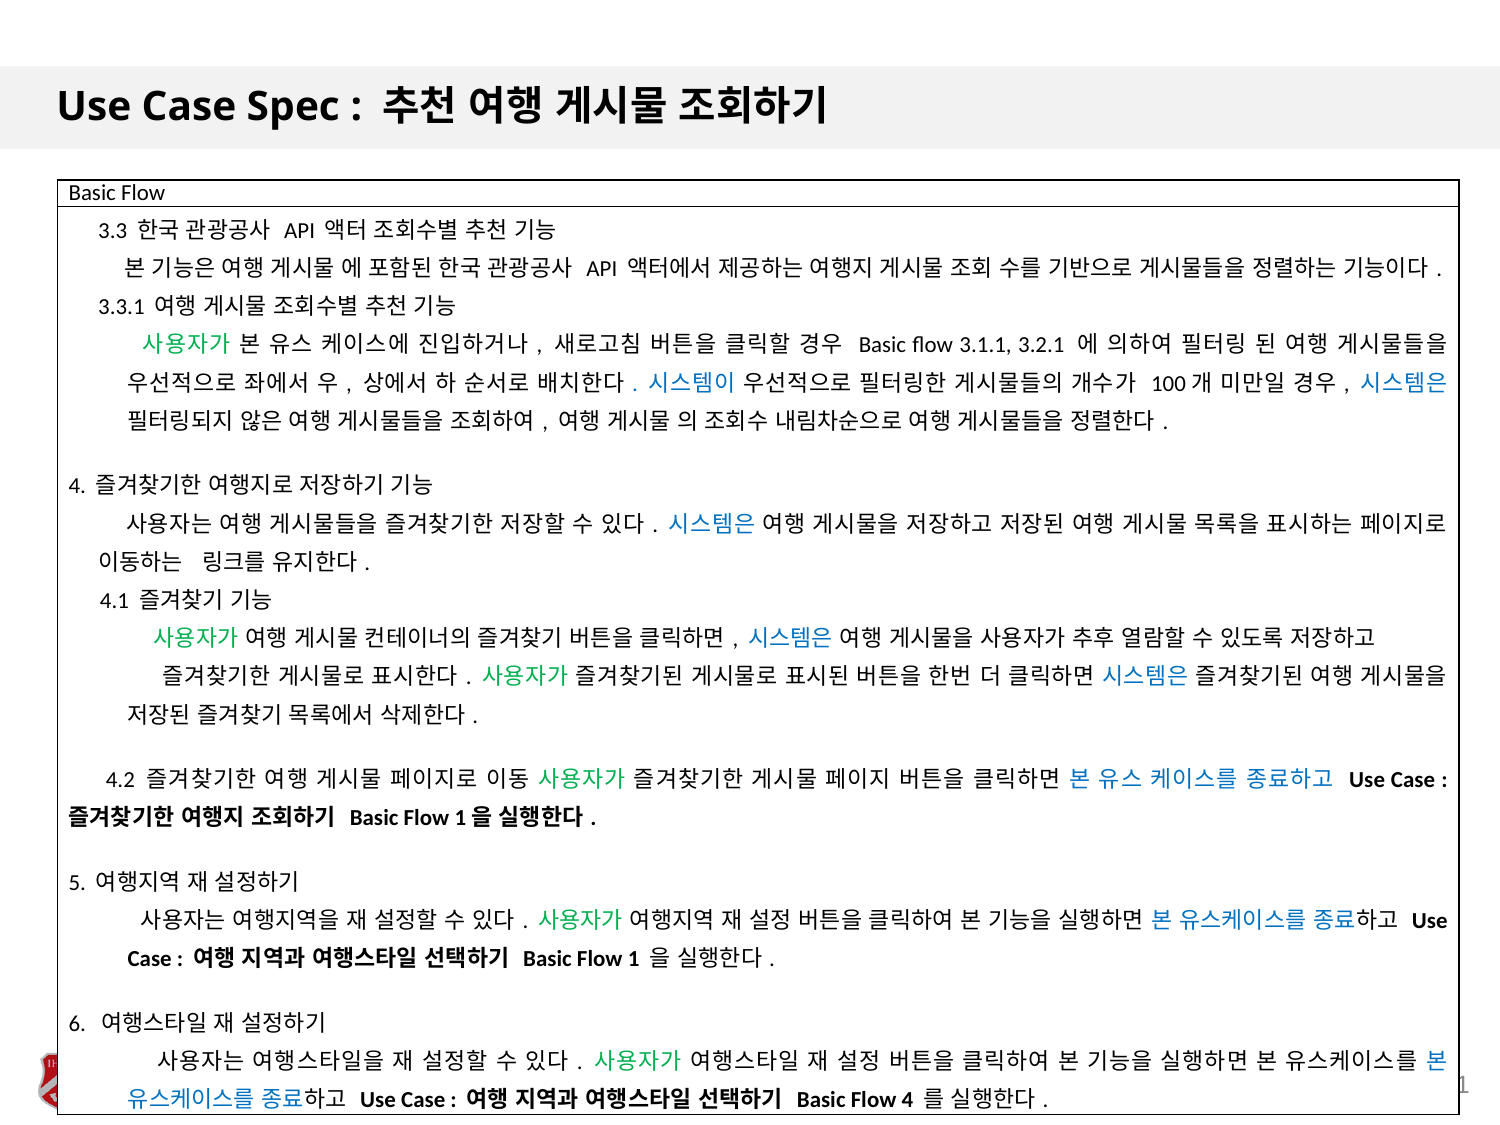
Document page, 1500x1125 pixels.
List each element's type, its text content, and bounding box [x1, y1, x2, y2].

slide_number 21 [1460, 1053, 1485, 1114]
table_header Basic Flow [58, 181, 1458, 206]
table_cell 3.3 한국 관광공사 API 액터 조회수별 추천 기능 본 기능은 여행 게시물 에 포함된 한국 관광공사 API 액터에서 제공하는 여행지 게시물 조회 수를 기반으로 게시물들을 정렬하는 기능이다. 3.3.1 여행 게시물 조회수별 추천 기능 사용자가 본 유스 케이스에 진입하거나, 새로고침 버튼을 클릭할 경우 Basic flow 3.1.1, 3.2.1 에 의하여 필터링 된 여행 게시물들을 우선적으로 좌에서 우, 상에서 하 순서로 배치한다. 시스템이 우선적으로 필터링한 게시물들의 개수가 100개 미만일 경우, 시스템은 필터링되지 않은 여행 게시물들을 조회하여, 여행 게시물 의 조회수 내림차순으로 여행 게시물들을 정렬한다. 4. 즐겨찾기한 여행지로 저장하기 기능 사용자는 여행 게시물들을 즐겨찾기한 저장할 수 있다. 시스템은 여행 게시물을 저장하고 저장된 여행 게시물 목록을 표시하는 페이지로 이동하는 링크를 유지한다. 4.1 즐겨찾기 기능 사용자가 여행 게시물 컨테이너의 즐겨찾기 버튼을 클릭하면, 시스템은 여행 게시물을 사용자가 추후 열람할 수 있도록 저장하고 즐겨찾기한 게시물로 표시한다. 사용자가 즐겨찾기된 게시물로 표시된 버튼을 한번 더 클릭하면 시스템은 즐겨찾기된 여행 게시물을 저장된 즐겨찾기 목록에서 삭제한다. 4.2 즐겨찾기한 여행 게시물 페이지로 이동 사용자가 즐겨찾기한 게시물 페이지 버튼을 클릭하면 본 유스 케이스를 종료하고 Use Case : 즐겨찾기한 여행지 조회하기 Basic Flow 1을 실행한다. 5. 여행지역 재 설정하기 사용자는 여행지역을 재 설정할 수 있다. 사용자가 여행지역 재 설정 버튼을 클릭하여 본 기능을 실행하면 본 유스케이스를 종료하고 Use Case : 여행 지역과 여행스타일 선택하기 Basic Flow 1 을 실행한다. 6. 여행스타일 재 설정하기 사용자는 여행스타일을 재 설정할 수 있다. 사용자가 여행스타일 재 설정 버튼을 클릭하여 본 기능을 실행하면 본 유스케이스를 본 유스케이스를 종료하고 Use Case : 여행 지역과 여행스타일 선택하기 Basic Flow 4 를 실행한다. [58, 207, 1458, 1114]
title Use Case Spec : 추천 여행 게시물 조회하기 [41, 64, 1459, 149]
picture [0, 1031, 294, 1125]
